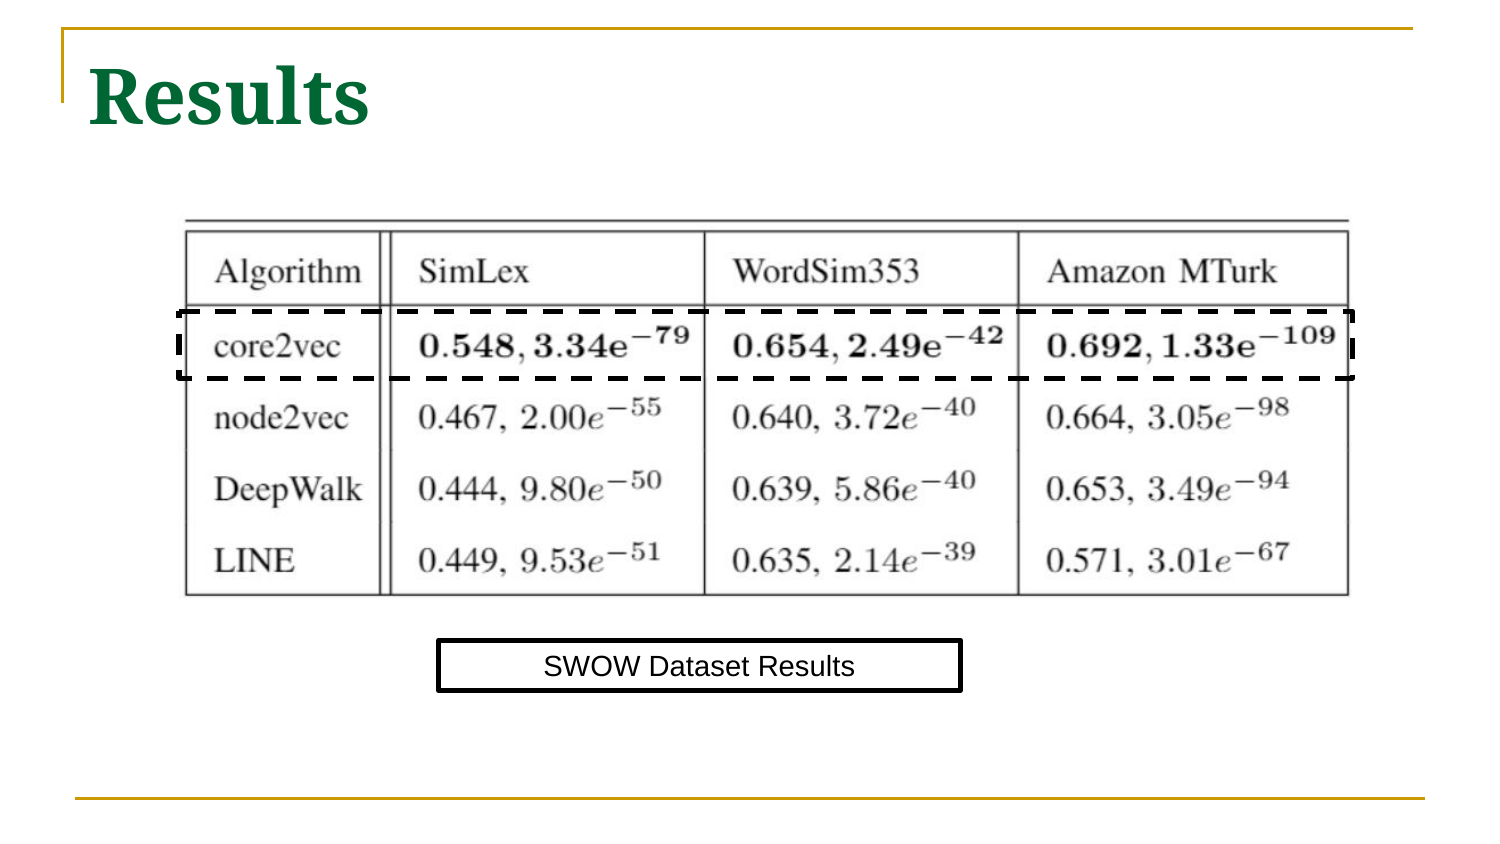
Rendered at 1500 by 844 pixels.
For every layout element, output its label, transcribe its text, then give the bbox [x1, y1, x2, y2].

picture [168, 206, 1364, 614]
text_box SWOW Dataset Results [438, 640, 961, 691]
title Results [74, 34, 1425, 115]
